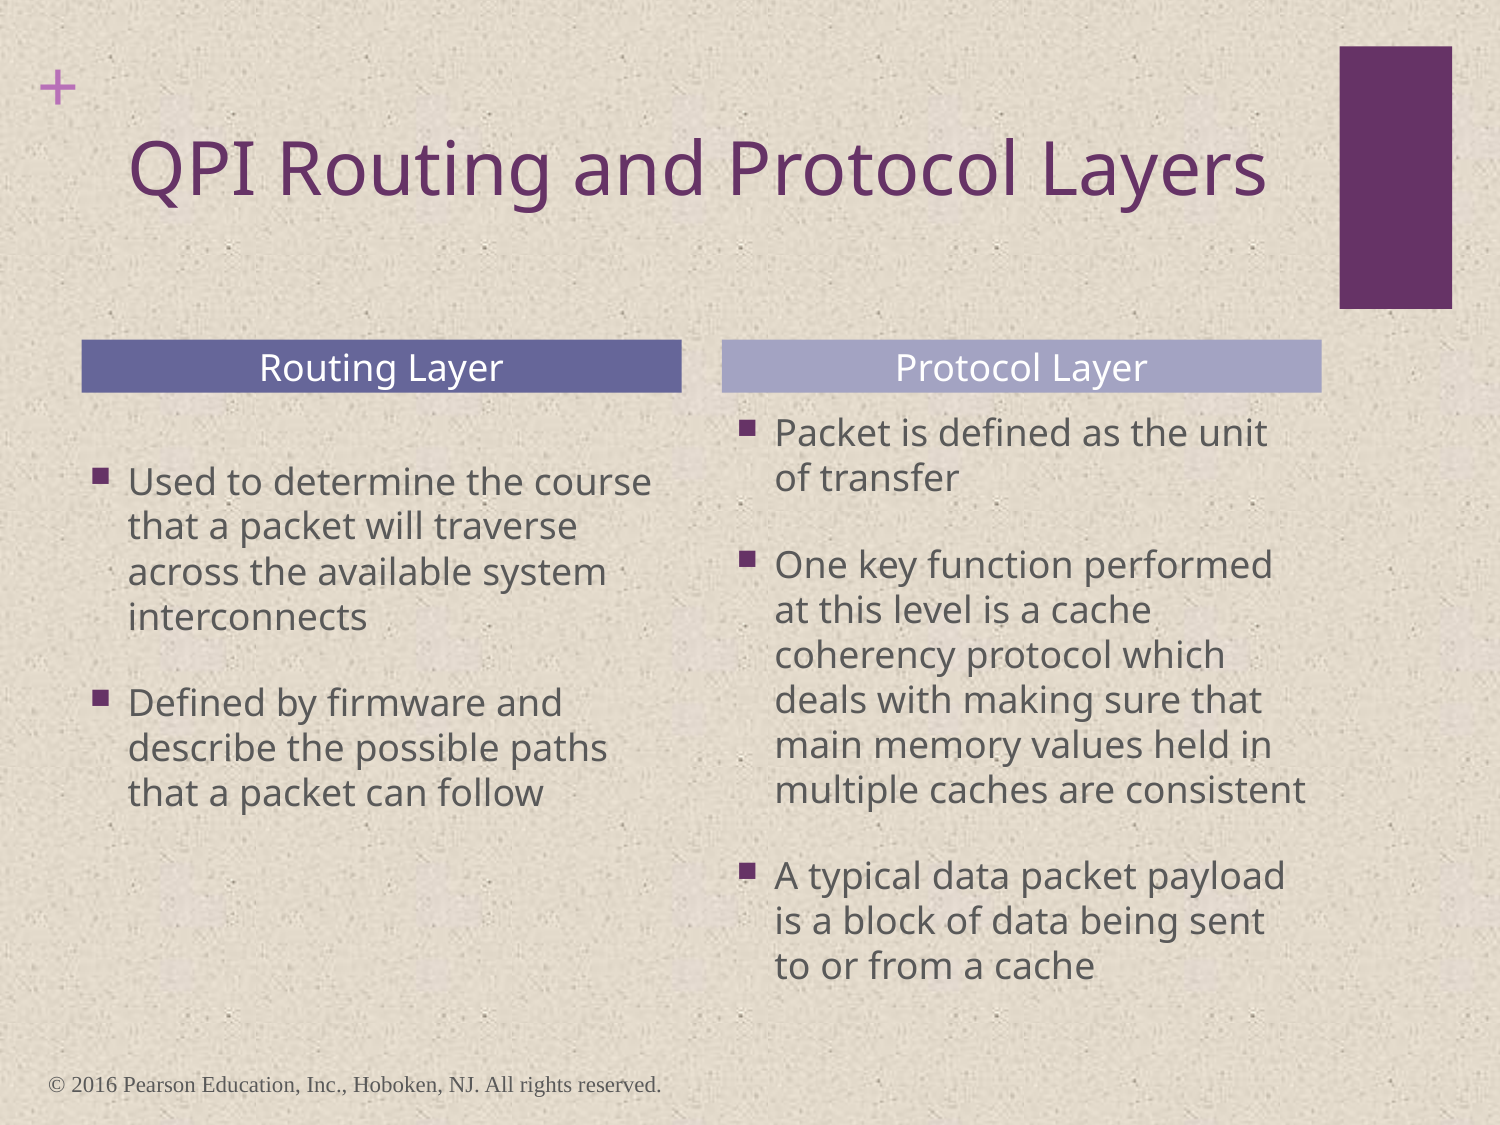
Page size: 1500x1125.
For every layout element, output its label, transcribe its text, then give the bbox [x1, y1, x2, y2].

list Used to determine the course that a packet will traverse across the available system interconnects Defined by firmware and describe the possible paths that a packet can follow [75, 450, 675, 1053]
footer © 2016 Pearson Education, Inc., Hoboken, NJ. All rights reserved. [33, 1053, 1038, 1114]
list Packet is defined as the unit of transfer One key function performed at this level is a cache coherency protocol which deals with making sure that main memory values held in multiple caches are consistent A typical data packet payload is a block of data being sent to or from a cache [721, 401, 1322, 1075]
title QPI Routing and Protocol Layers [112, 112, 1353, 296]
list Routing Layer [81, 339, 682, 393]
picture [0, 0, 1500, 1125]
list Protocol Layer [721, 339, 1322, 393]
